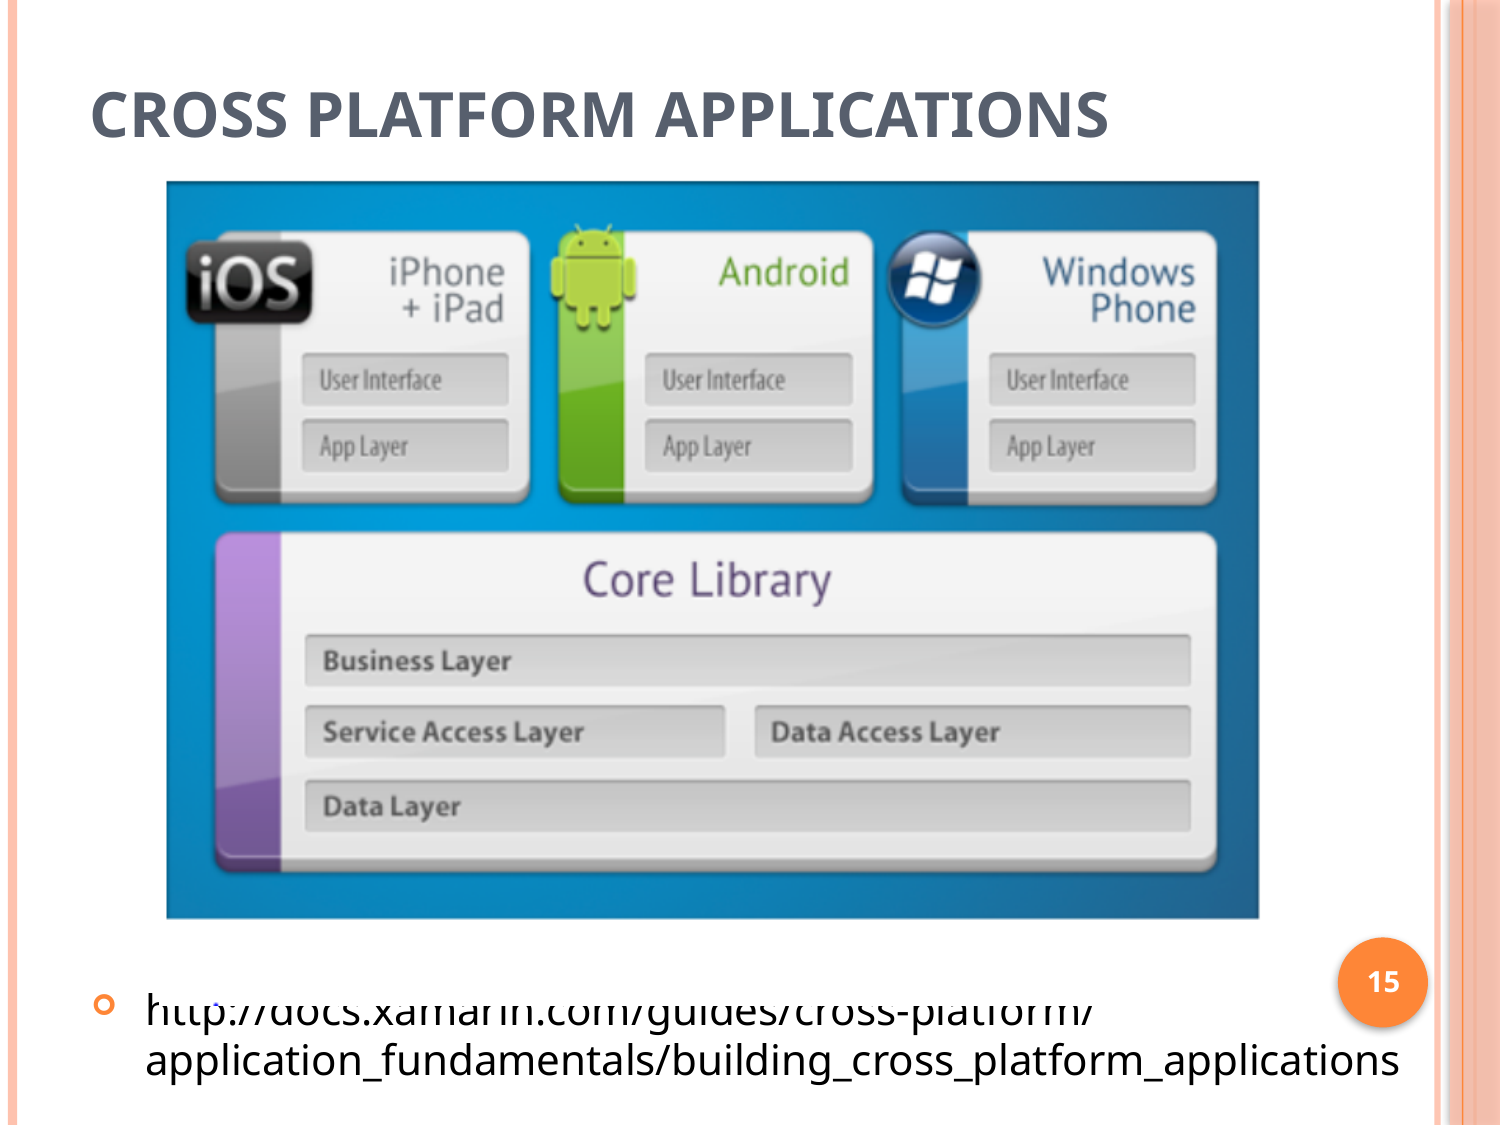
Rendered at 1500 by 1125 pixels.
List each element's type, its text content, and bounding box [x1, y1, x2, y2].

picture [158, 172, 1271, 1006]
slide_number 15 [1333, 940, 1434, 1027]
title Cross Platform Applications [75, 45, 1300, 233]
list http://docs.xamarin.com/guides/cross-platform/application_fundamentals/building_cross_platform_applications [76, 975, 1425, 1099]
